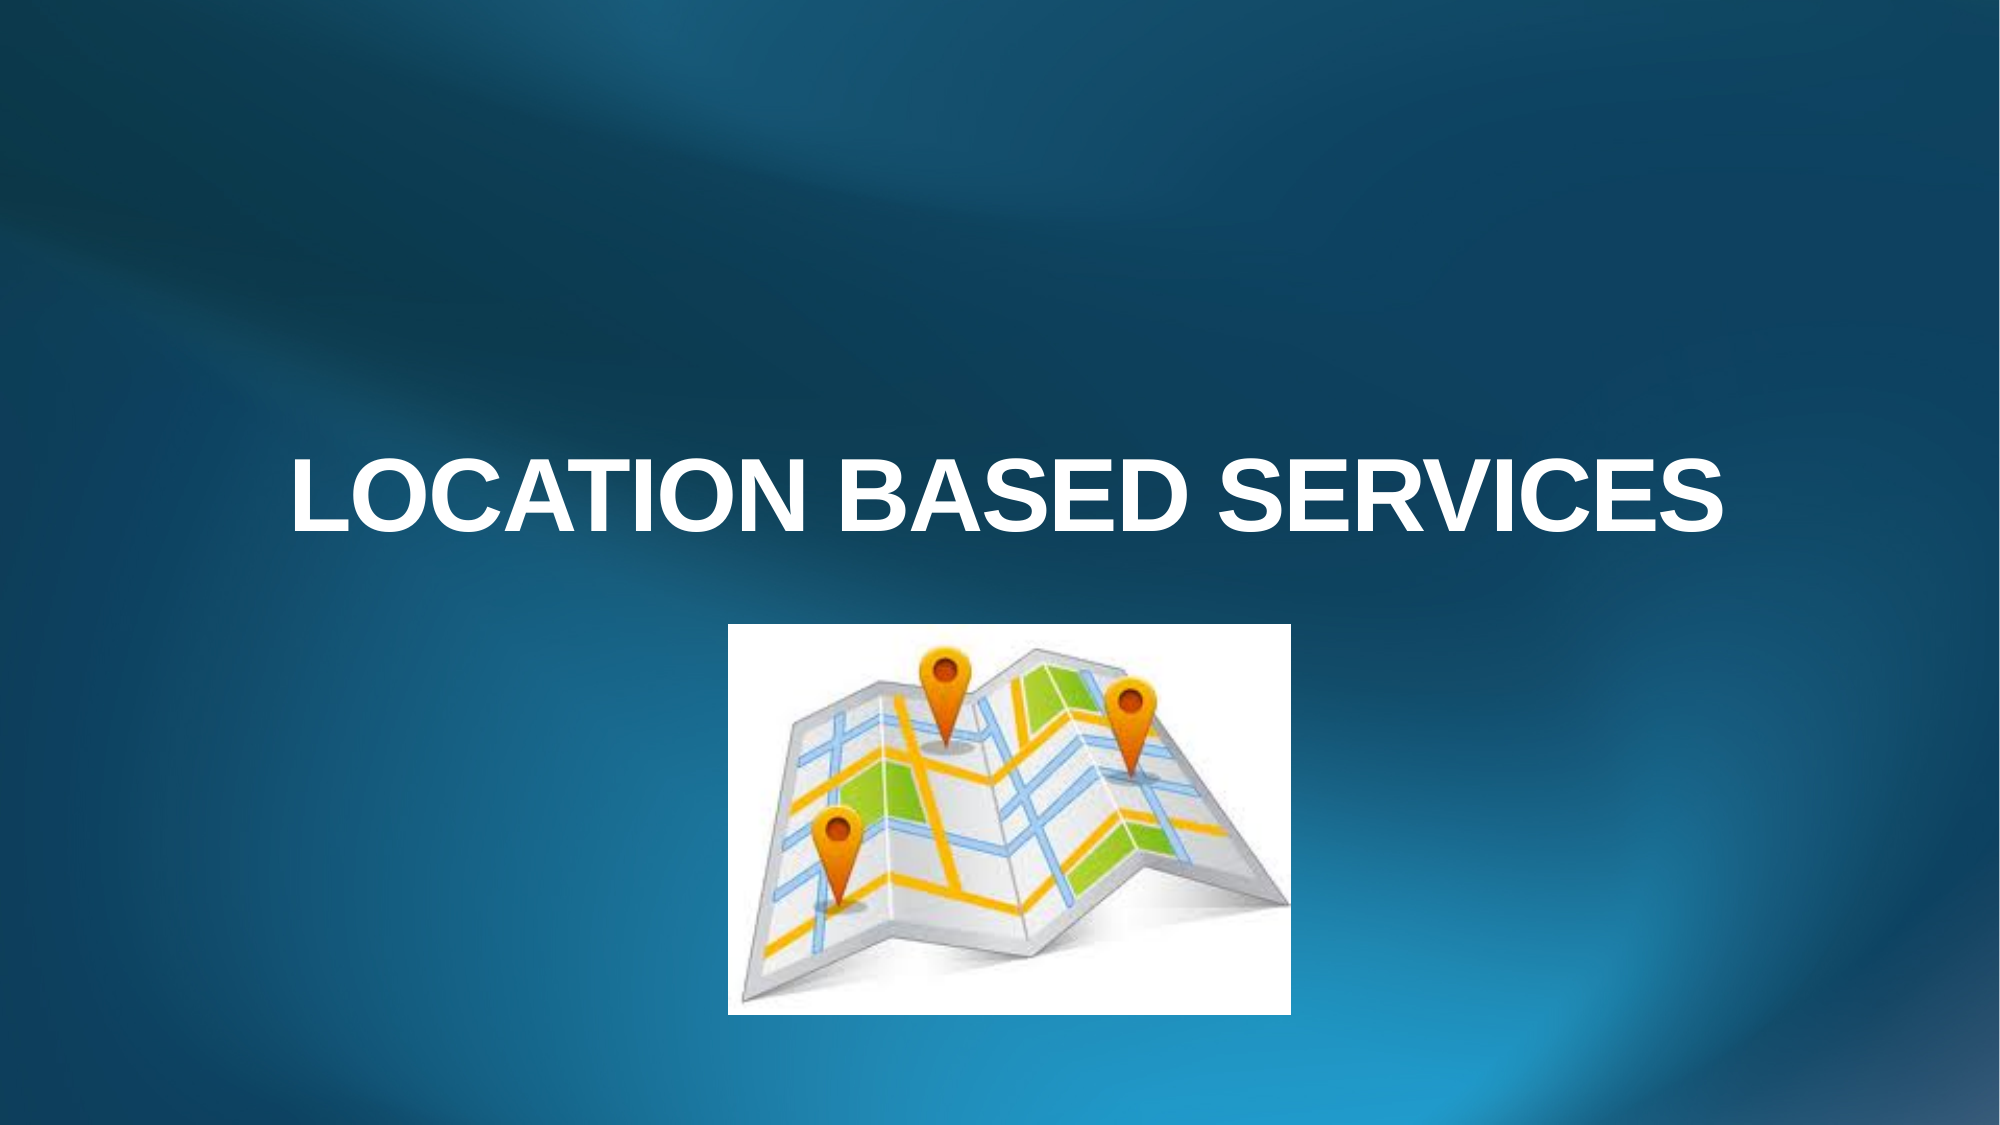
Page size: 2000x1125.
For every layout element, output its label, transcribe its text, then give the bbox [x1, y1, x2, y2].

picture [0, 0, 2000, 1125]
title LOCATION BASED SERVICES [157, 418, 1858, 642]
